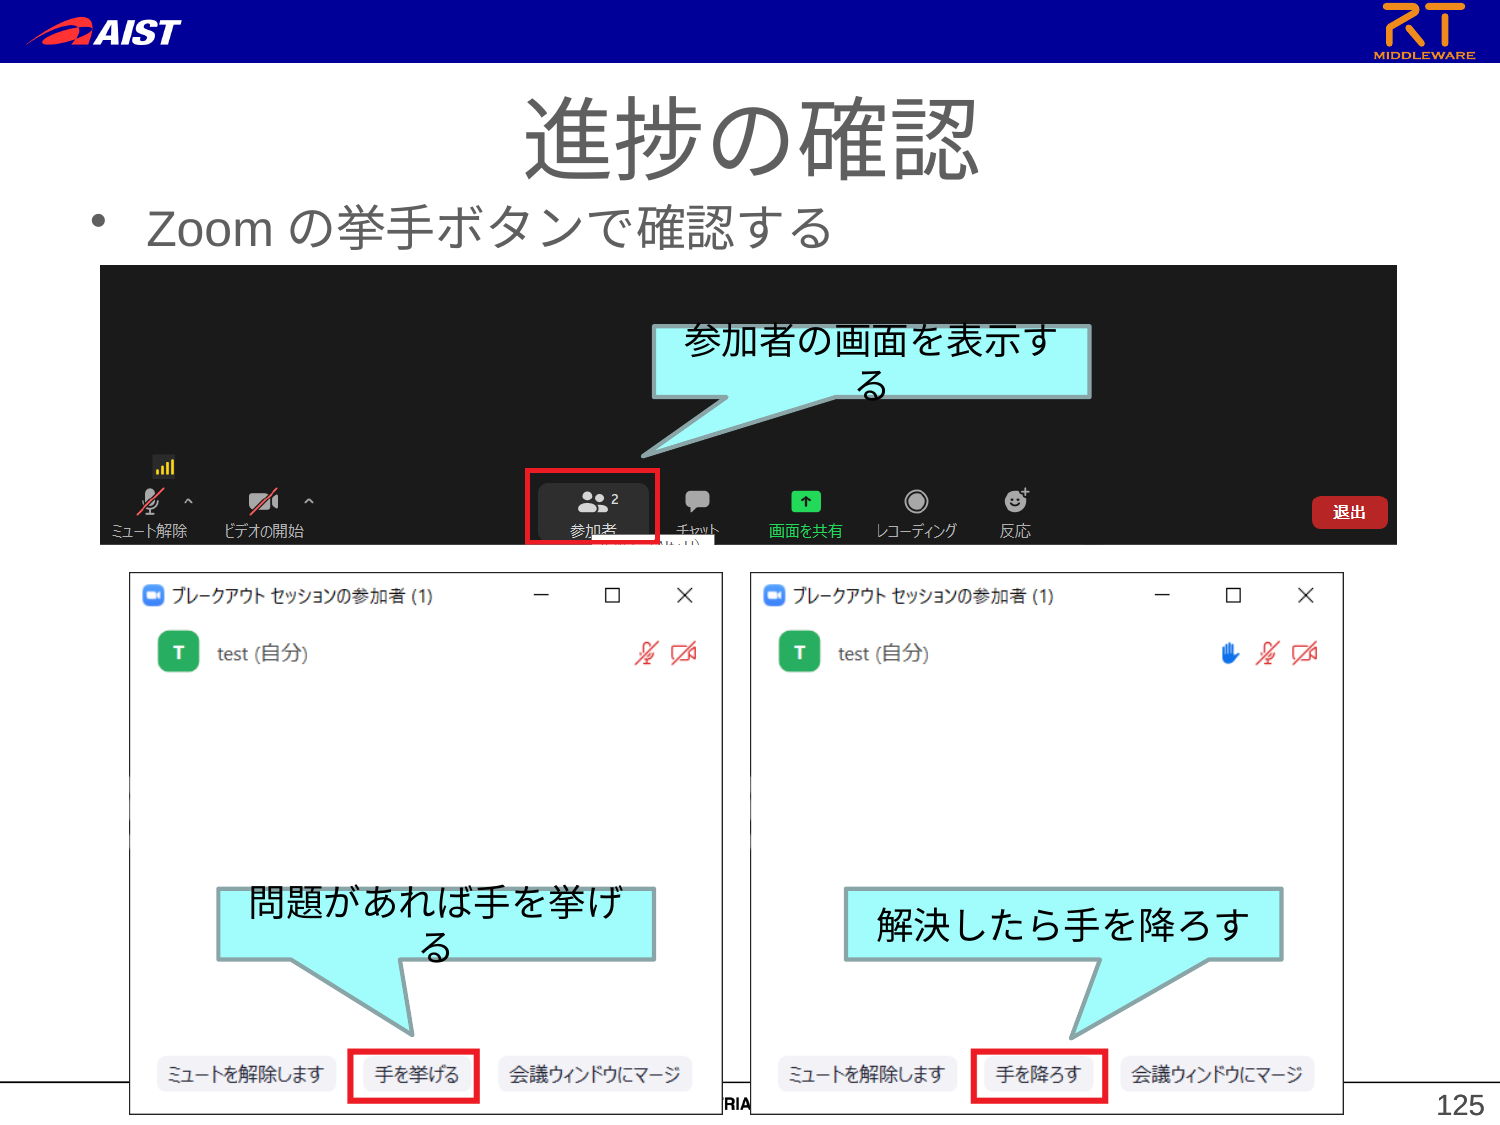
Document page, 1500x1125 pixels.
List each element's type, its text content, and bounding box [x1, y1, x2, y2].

picture [99, 265, 1397, 545]
title 進捗の確認 [29, 66, 1474, 208]
text_box Zoomの挙手ボタンで確認する [75, 200, 1374, 290]
text_box 125 [1149, 1078, 1500, 1125]
picture [0, 0, 1500, 63]
picture [128, 572, 1344, 1116]
